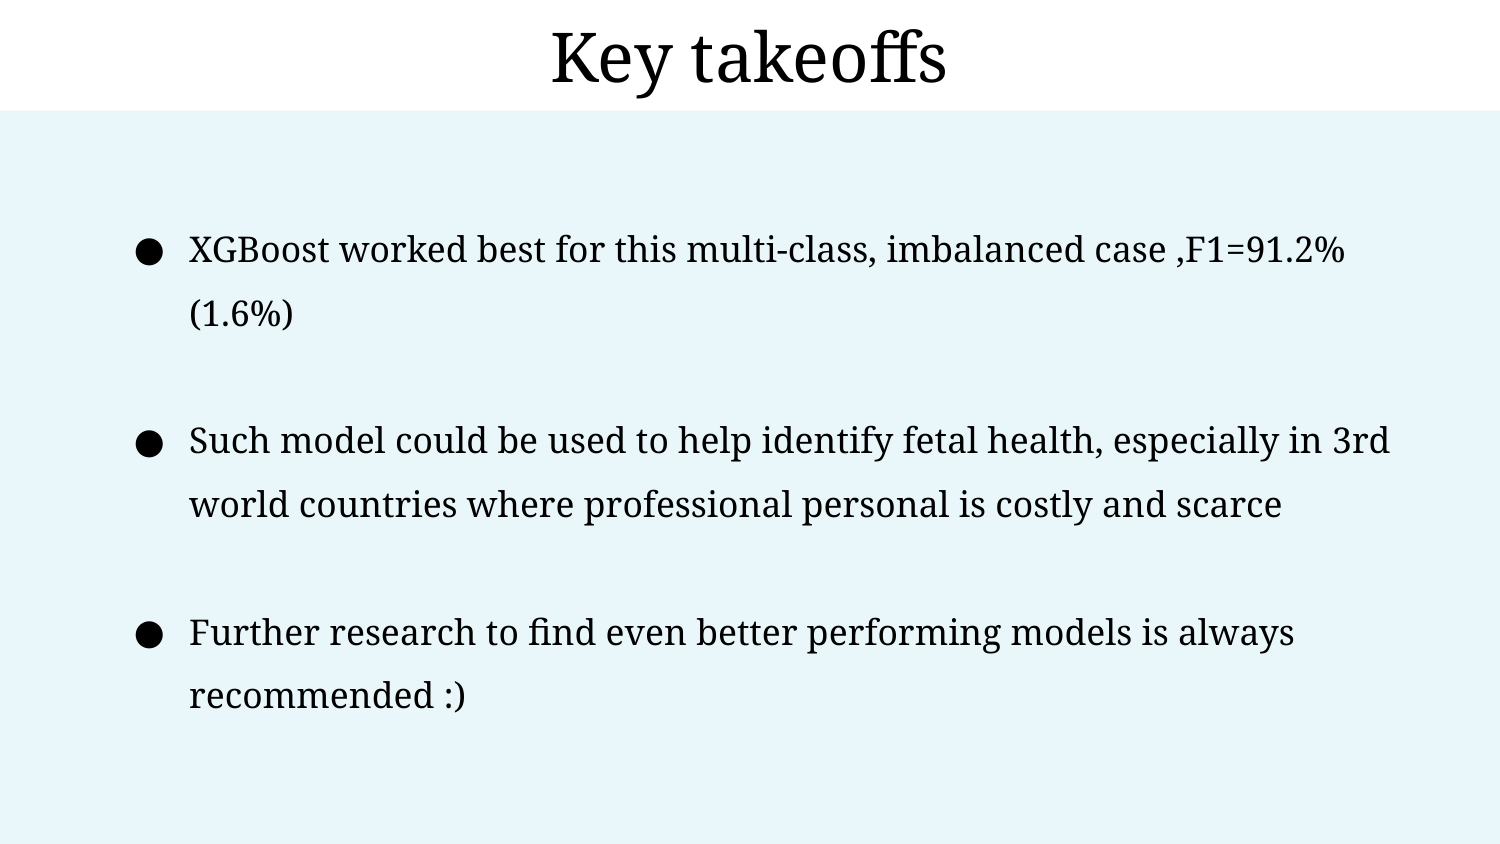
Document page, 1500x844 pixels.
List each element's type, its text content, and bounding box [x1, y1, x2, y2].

text_box Key takeoffs [0, 0, 1500, 111]
text_box XGBoost worked best for this multi-class, imbalanced case ,F1=91.2% (1.6%) Such model could be used to help identify fetal health, especially in 3rd world countries where professional personal is costly and scarce Further research to find even better performing models is always recommended :) [99, 148, 1434, 731]
